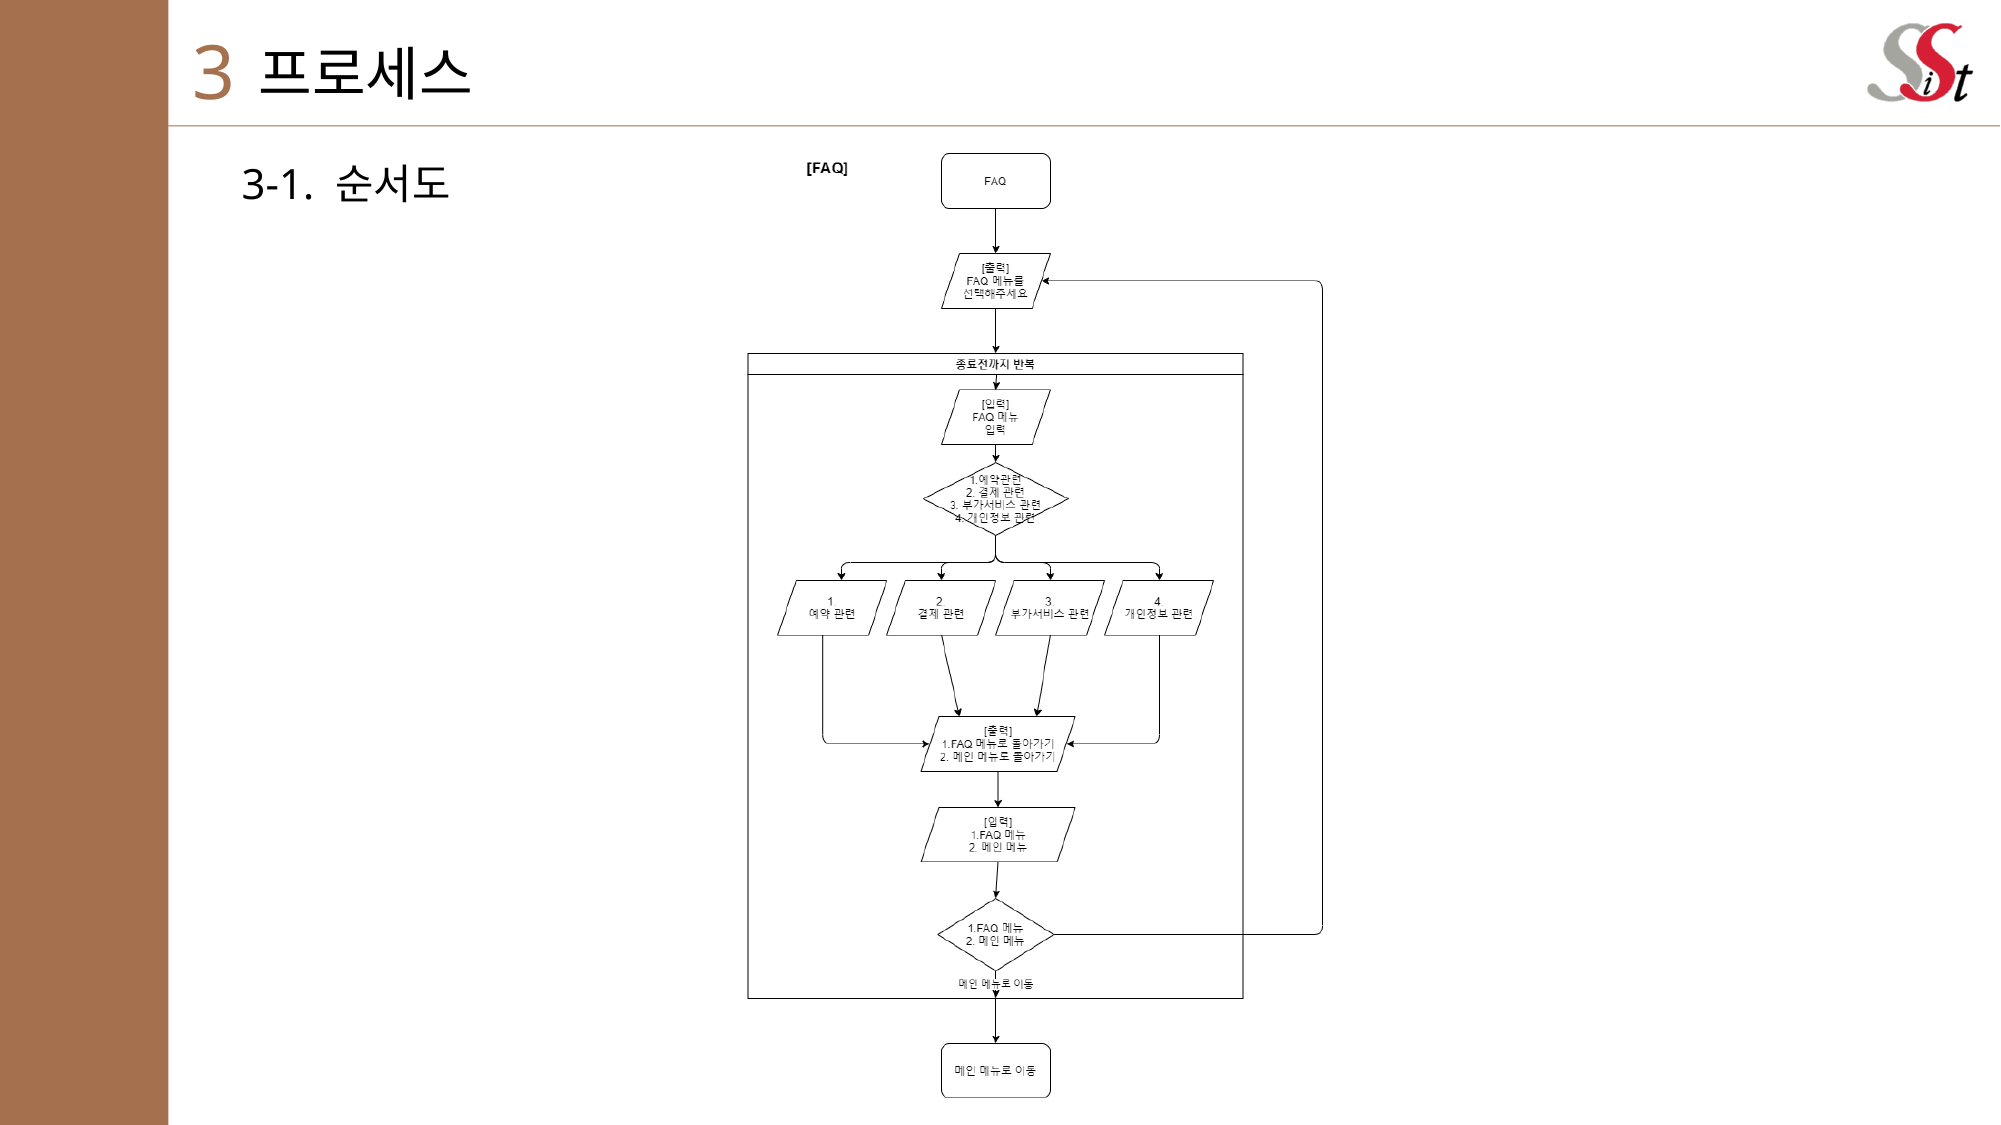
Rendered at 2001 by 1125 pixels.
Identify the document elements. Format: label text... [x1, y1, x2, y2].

picture [1855, 11, 1994, 115]
text_box 3 [177, 17, 255, 123]
text_box 프로세스 [255, 29, 765, 114]
text_box 3-1. 순서도 [226, 150, 748, 216]
text_box [0, 0, 169, 1125]
picture [747, 153, 1330, 1098]
